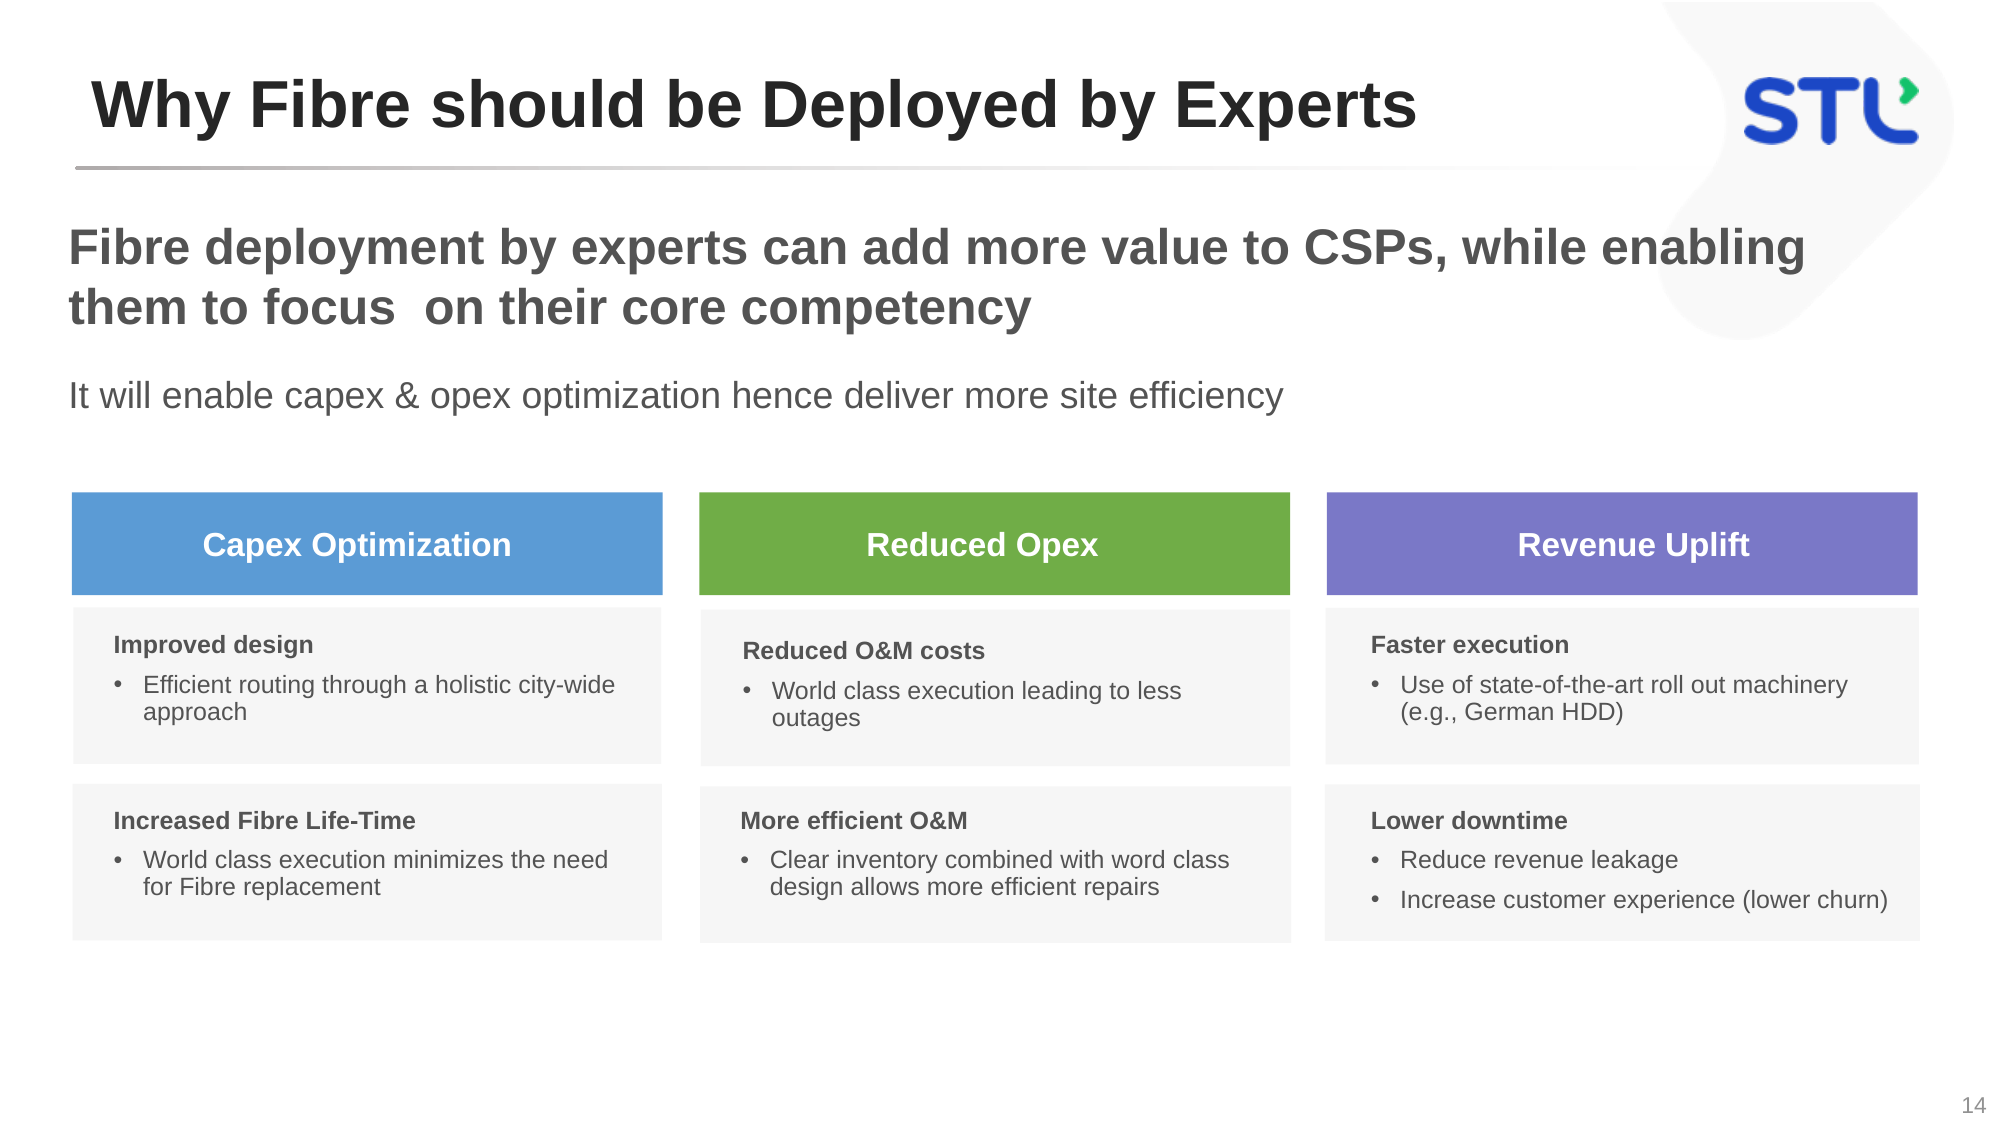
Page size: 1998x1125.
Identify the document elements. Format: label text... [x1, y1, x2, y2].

text_box Capex Optimization [178, 507, 537, 576]
text_box [72, 783, 662, 941]
text_box [1325, 607, 1919, 765]
picture [1744, 77, 1919, 145]
text_box Lower downtime Reduce revenue leakage Increase customer experience (lower churn) [1359, 796, 1909, 926]
text_box Increased Fibre Life-Time World class execution minimizes the need for Fibre replacement [101, 796, 633, 914]
text_box Fibre deployment by experts can add more value to CSPs, while enabling them to focus on their core competency It will enable capex & opex optimization hence deliver more site efficiency [60, 206, 1913, 424]
text_box [699, 492, 1291, 596]
text_box Faster execution Use of state-of-the-art roll out machinery (e.g., German HDD) [1359, 620, 1882, 738]
text_box [700, 786, 1292, 943]
text_box Reduced Opex [803, 507, 1162, 576]
text_box [71, 492, 663, 596]
title Why Fibre should be Deployed by Experts [76, 35, 1563, 167]
text_box More efficient O&M Clear inventory combined with word class design allows more efficient repairs [728, 796, 1254, 914]
text_box Reduced O&M costs World class execution leading to less outages [730, 626, 1257, 744]
text_box [60, 43, 1236, 120]
text_box Revenue Uplift [1455, 507, 1813, 576]
text_box [1324, 784, 1920, 941]
slide_number 14 [1953, 1083, 1998, 1125]
text_box Improved design Efficient routing through a holistic city-wide approach [101, 620, 633, 738]
text_box [73, 607, 662, 764]
text_box [1326, 492, 1918, 596]
text_box [700, 609, 1291, 767]
